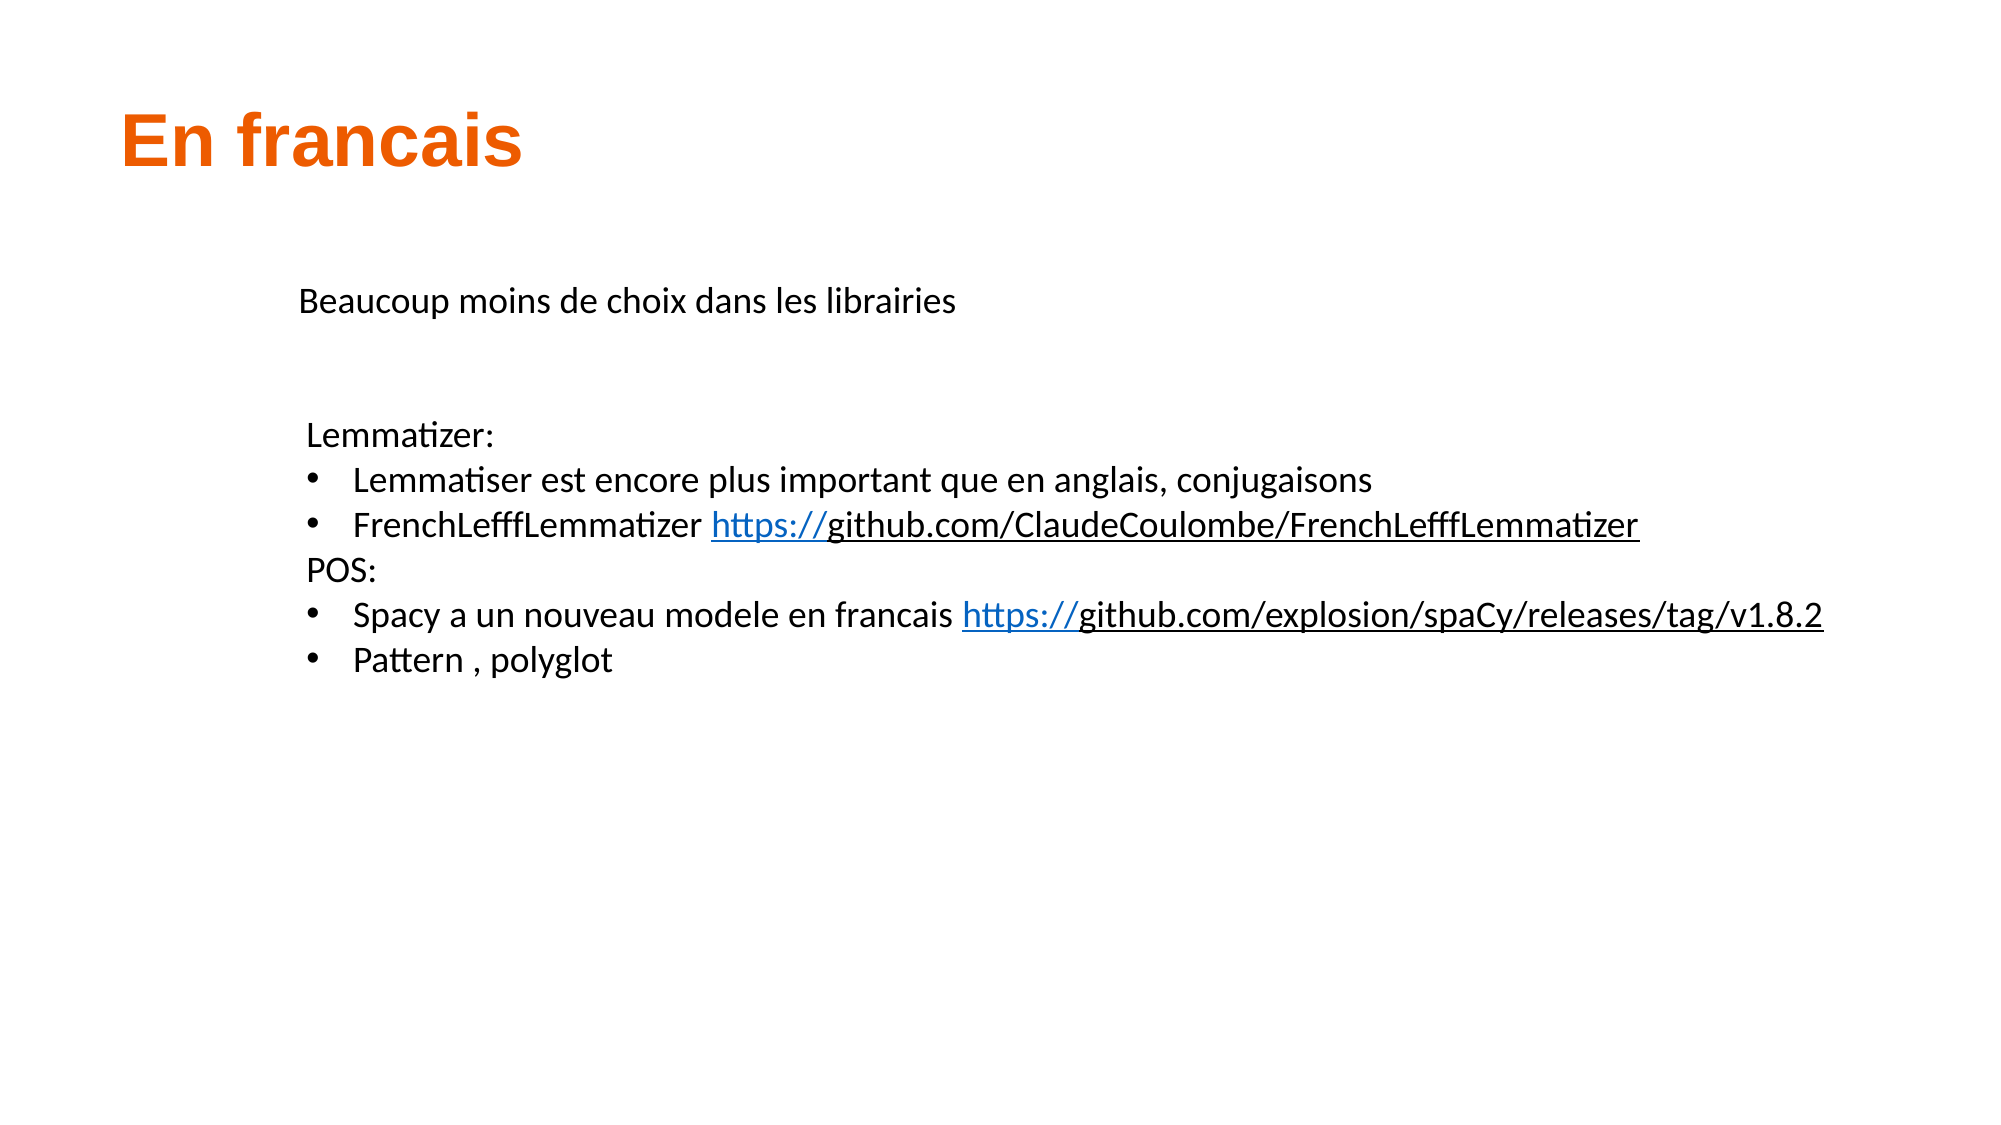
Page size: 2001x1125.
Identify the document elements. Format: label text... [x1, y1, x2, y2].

text_box Beaucoup moins de choix dans les librairies [283, 268, 973, 329]
text_box Lemmatizer: Lemmatiser est encore plus important que en anglais, conjugaisons FrenchLefffLemmatizer https://github.com/ClaudeCoulombe/FrenchLefffLemmatizer POS: Spacy a un nouveau modele en francais https://github.com/explosion/spaCy/releases/tag/v1.8.2 Pattern , polyglot [291, 402, 1848, 733]
text_box En francais [105, 84, 540, 190]
